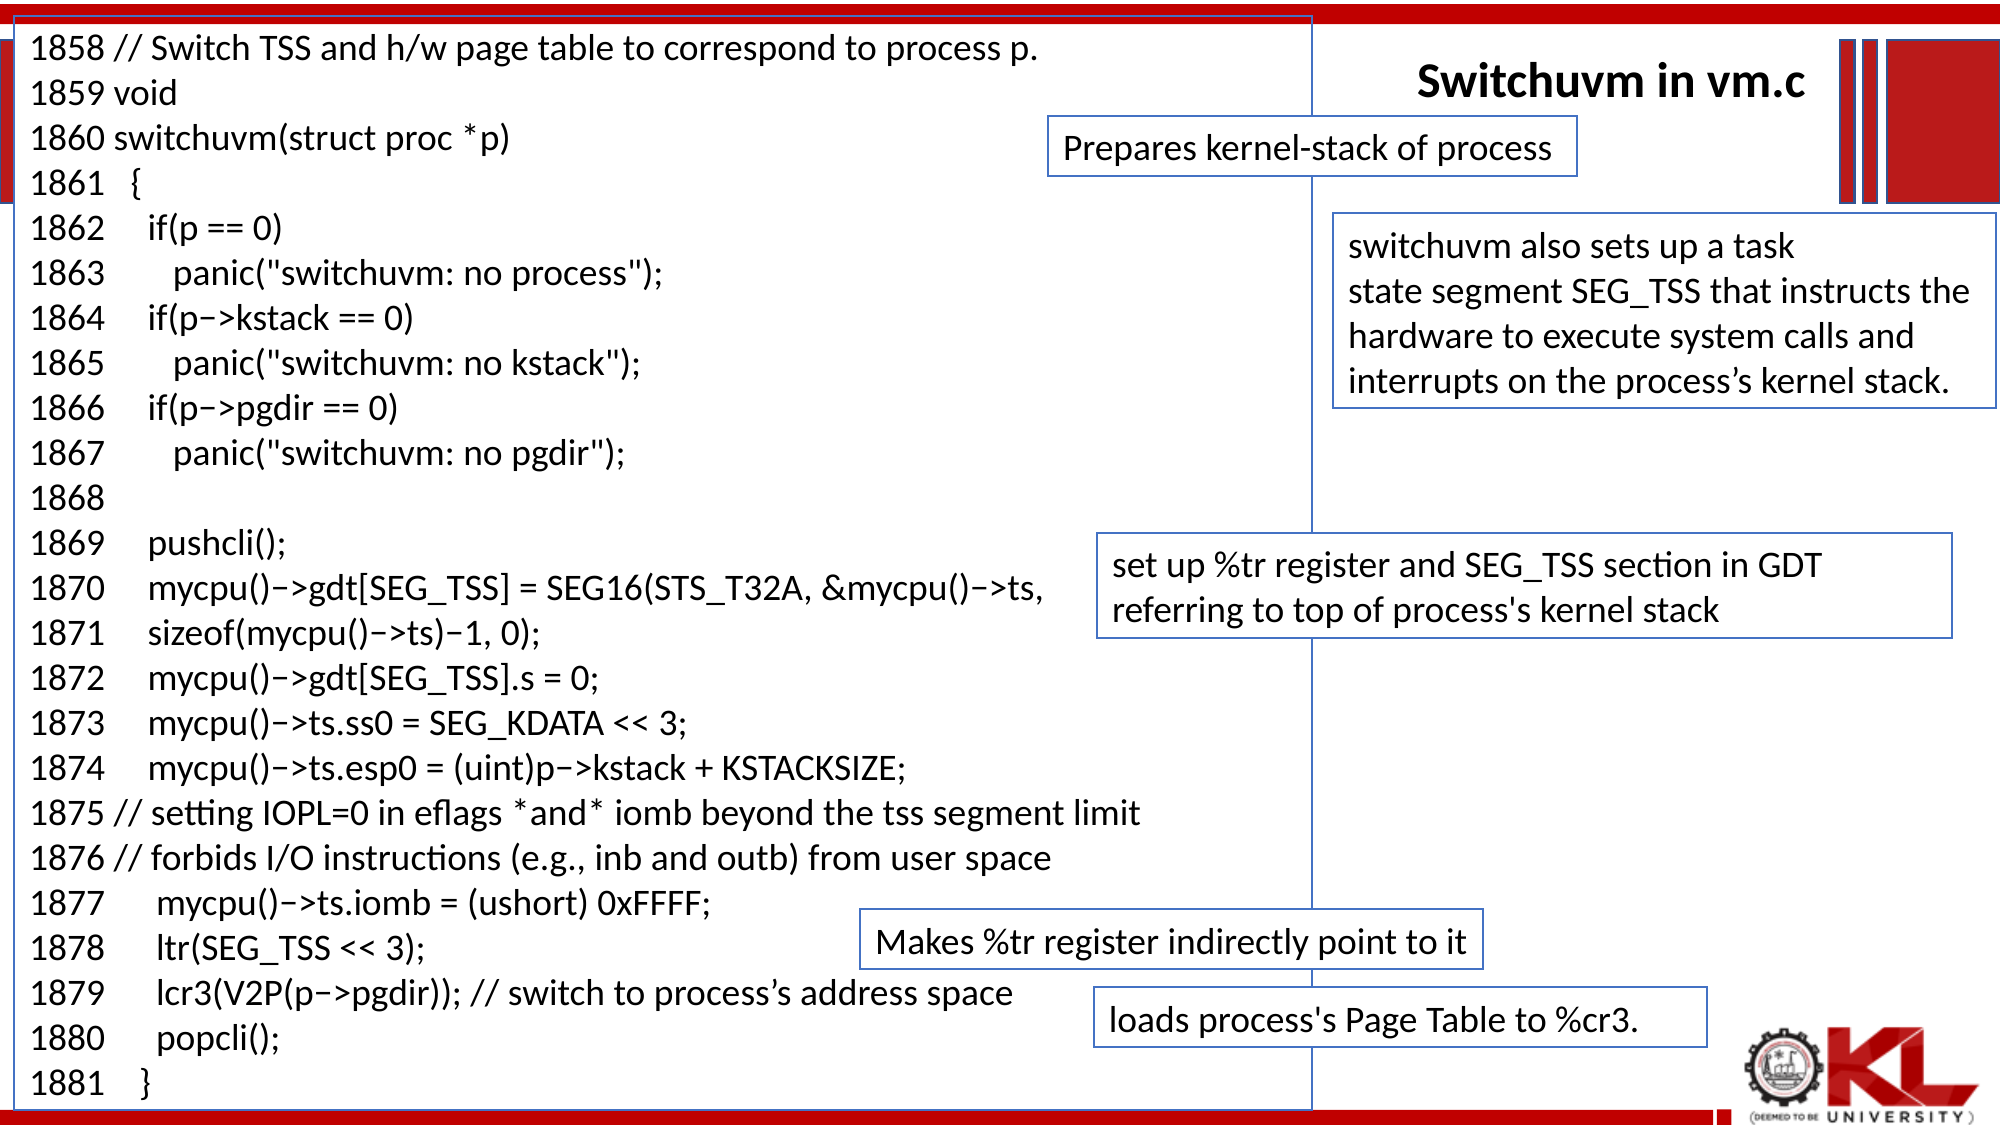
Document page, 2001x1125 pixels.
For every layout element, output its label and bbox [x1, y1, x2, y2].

text_box [0, 4, 2000, 1125]
